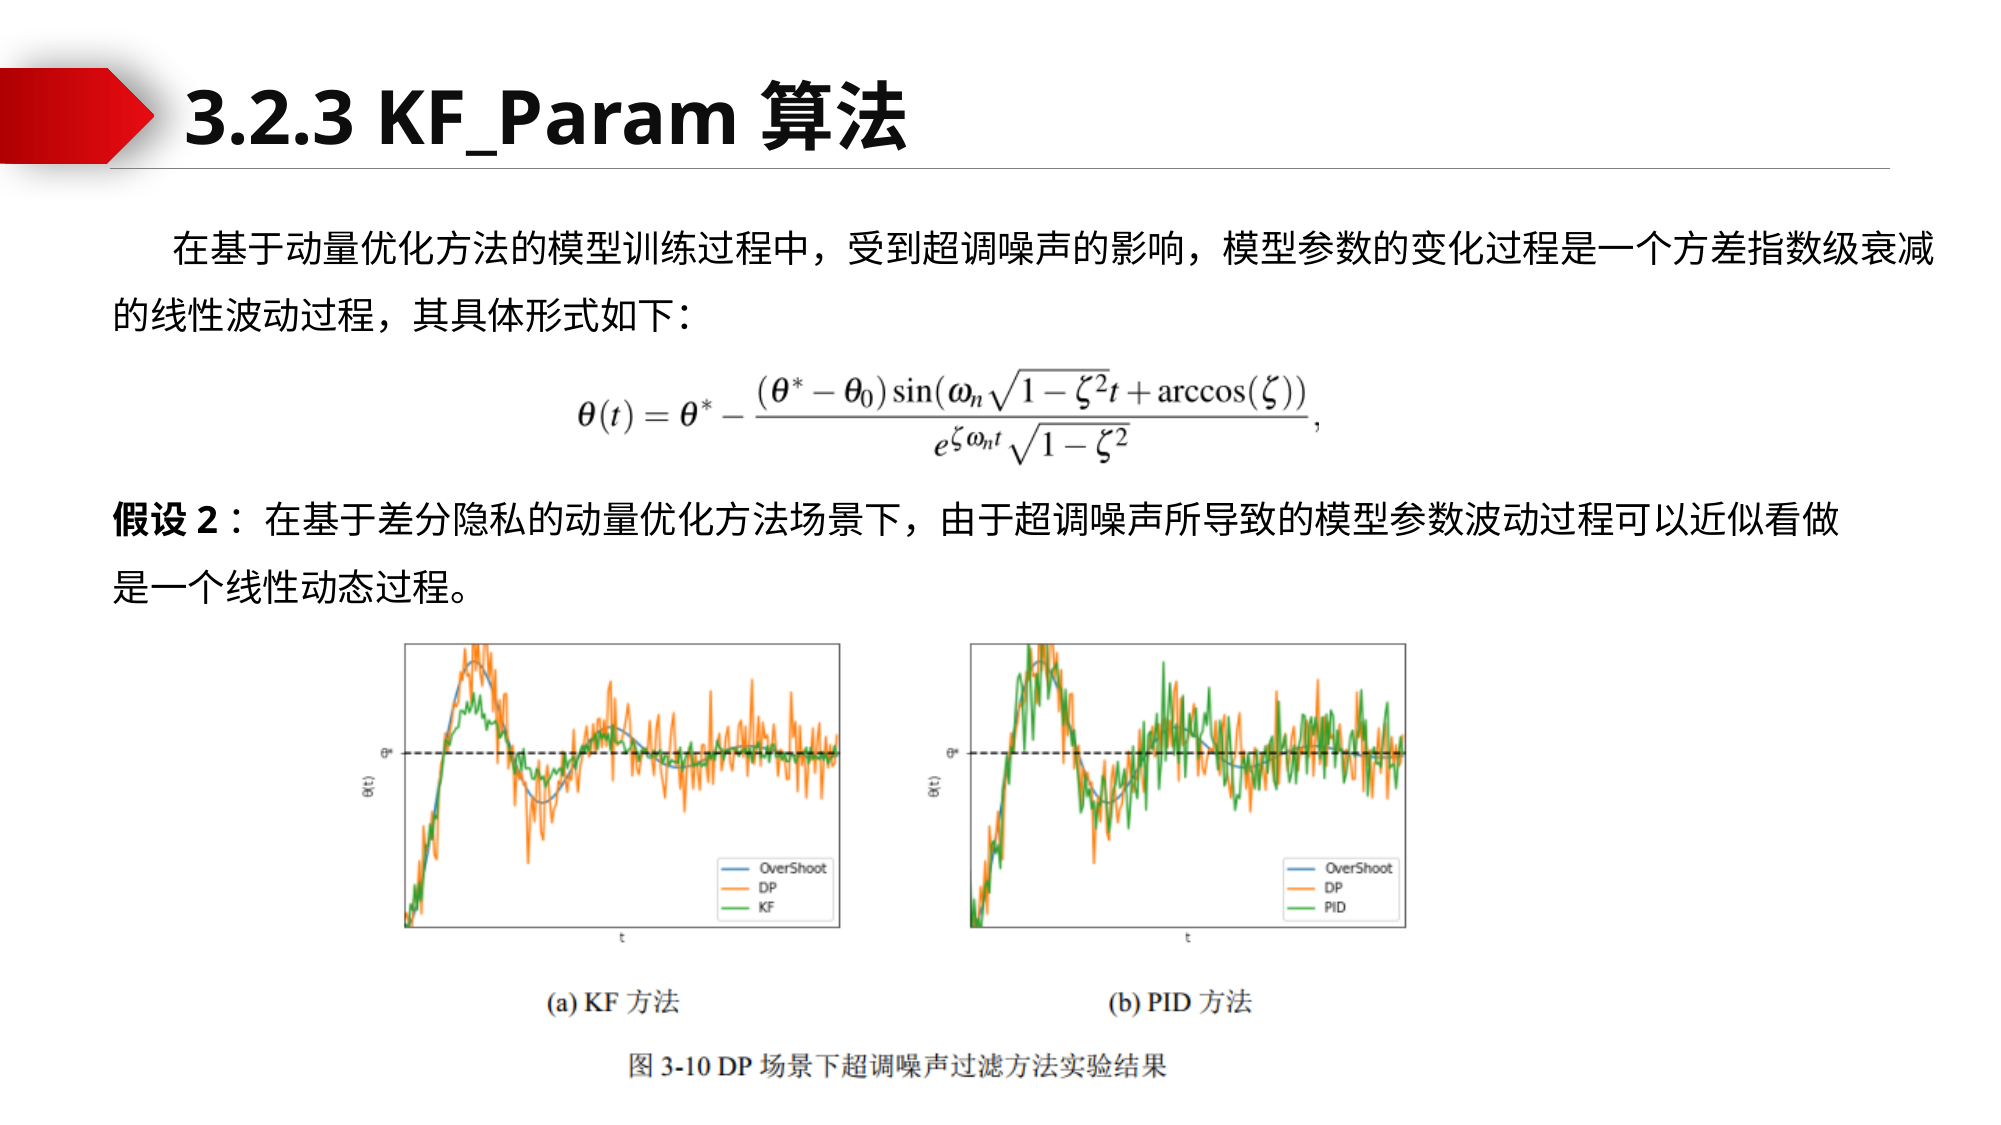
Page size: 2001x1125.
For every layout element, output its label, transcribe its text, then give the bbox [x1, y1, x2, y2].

picture [342, 631, 1419, 1085]
picture [534, 339, 1319, 483]
text_box 3.2.3 KF_Param算法 [169, 62, 925, 168]
text_box 在基于动量优化方法的模型训练过程中，受到超调噪声的影响，模型参数的变化过程是一个方差指数级衰减的线性波动过程，其具体形式如下： [97, 194, 1954, 345]
text_box 假设2：在基于差分隐私的动量优化方法场景下，由于超调噪声所导致的模型参数波动过程可以近似看做是一个线性动态过程。 [97, 466, 1865, 617]
